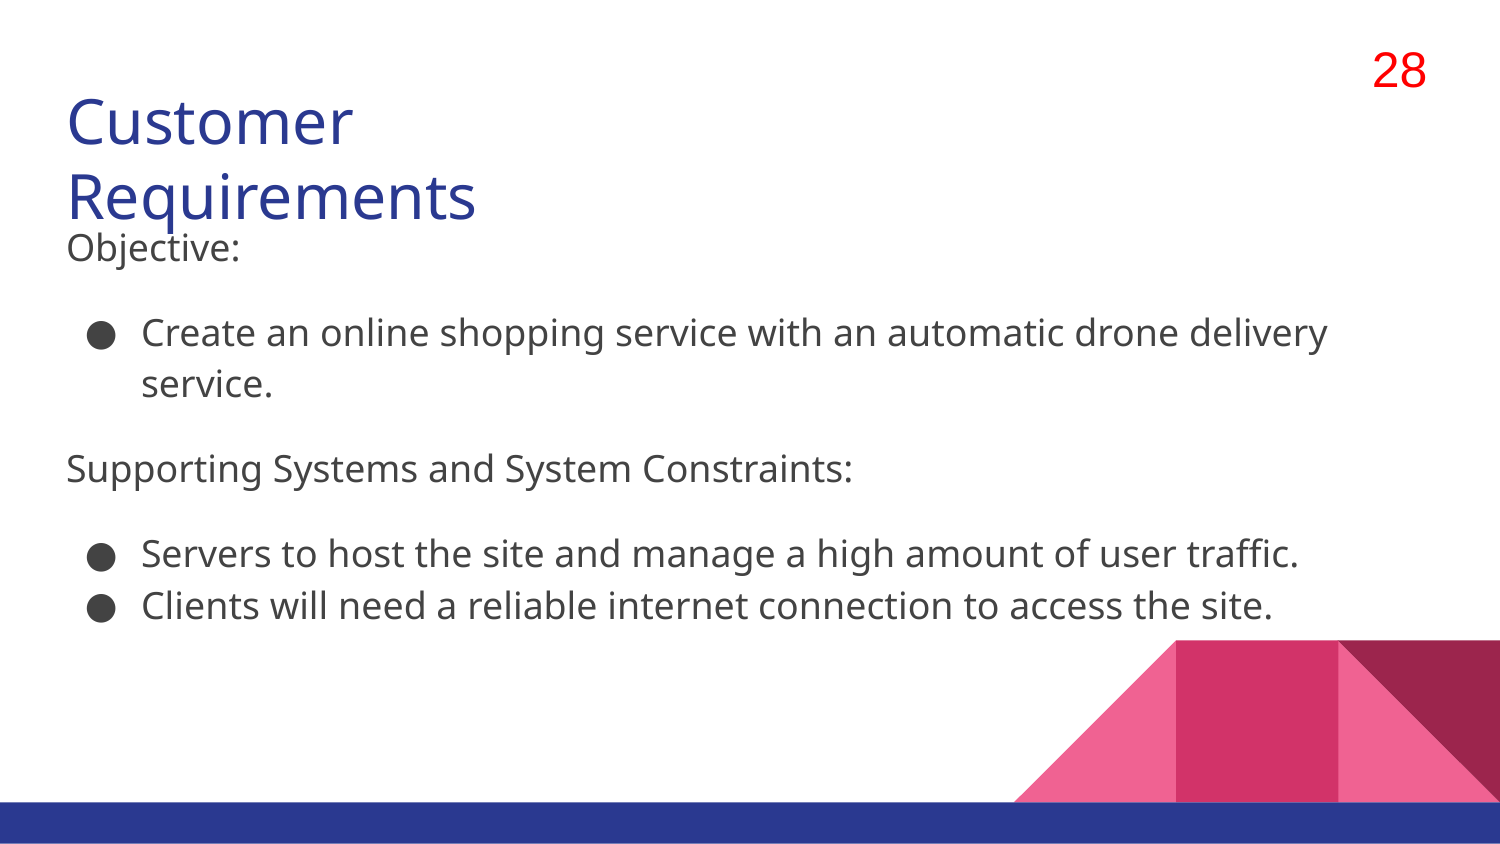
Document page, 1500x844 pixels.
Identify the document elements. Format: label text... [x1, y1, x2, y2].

title Customer Requirements [51, 67, 772, 167]
text_box 28 [1356, 22, 1473, 131]
list Objective: Create an online shopping service with an automatic drone delivery service. Supporting Systems and System Constraints: Servers to host the site and manage a high amount of user traffic. Clients will need a reliable internet connection to access the site. [51, 201, 1449, 750]
